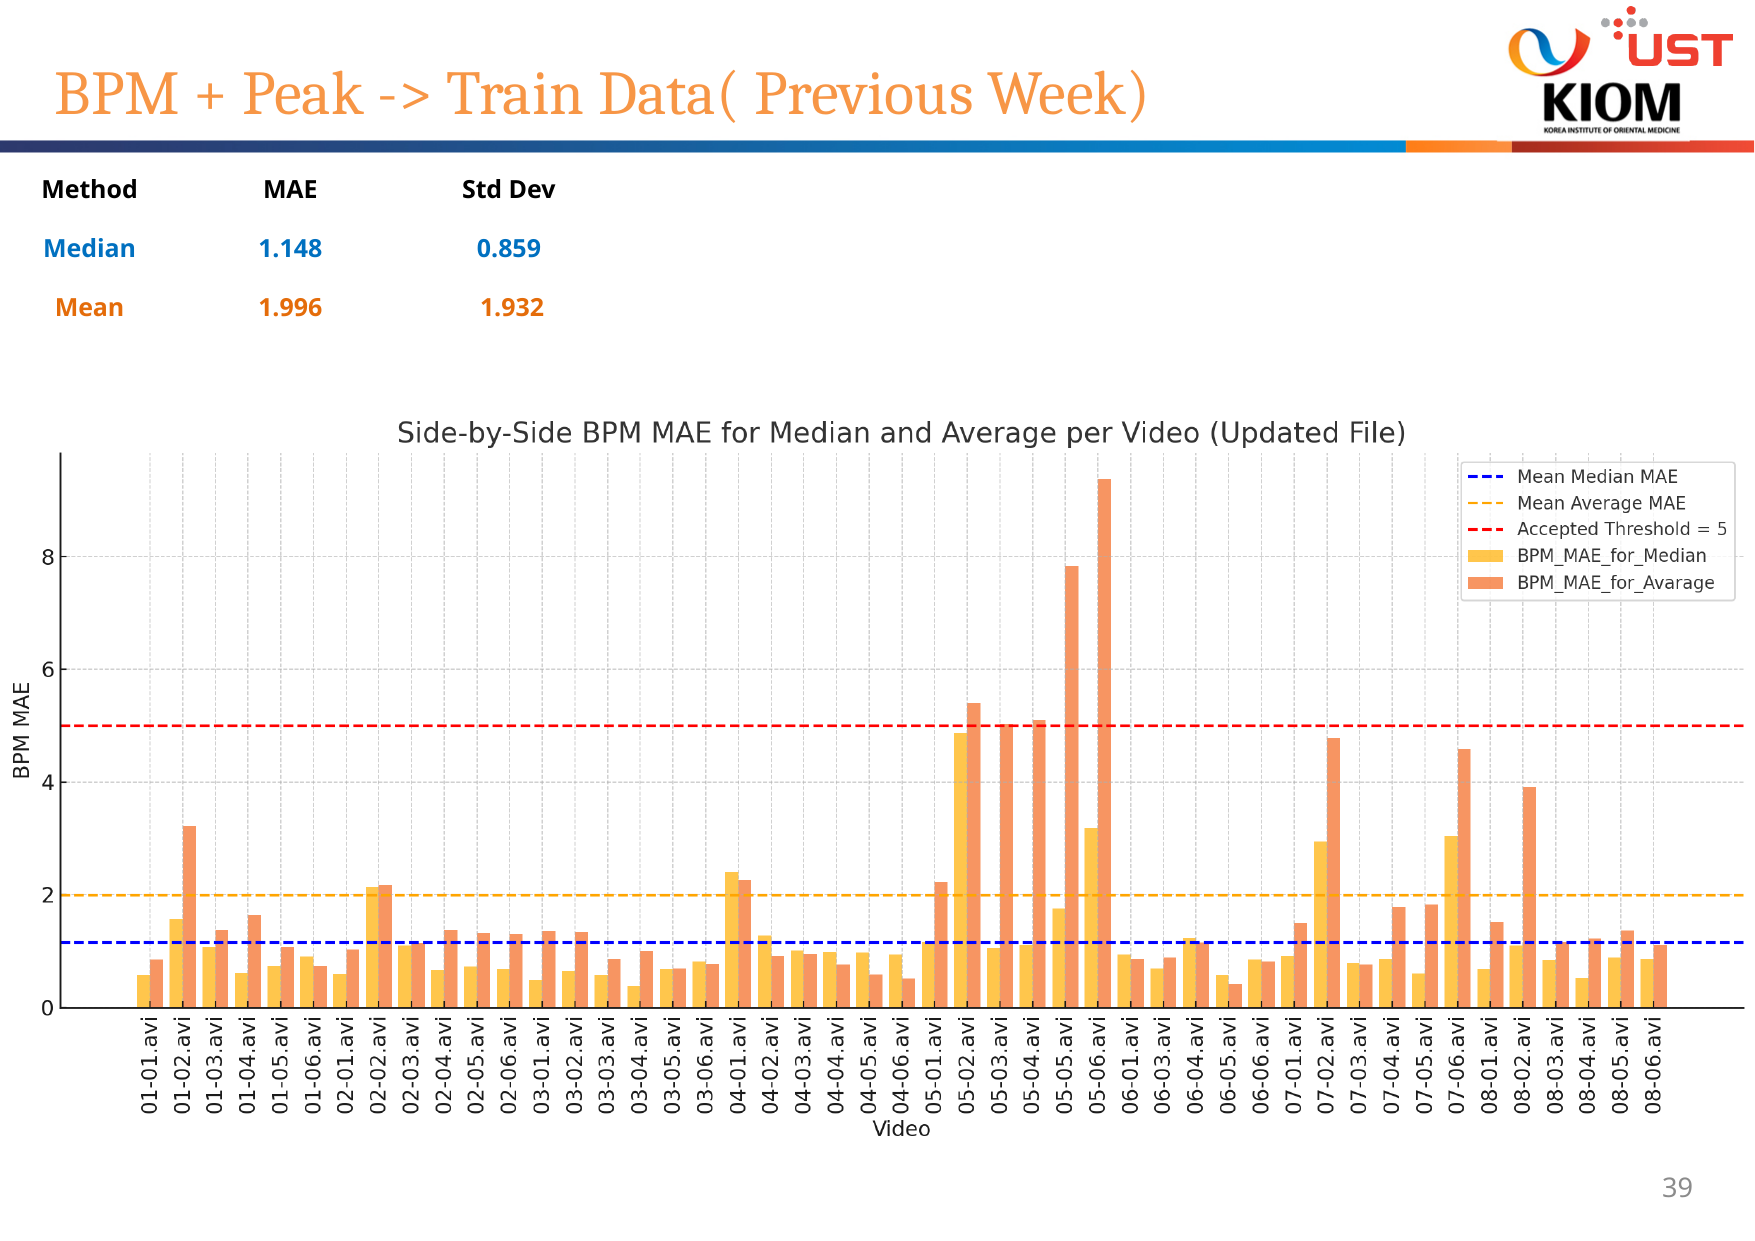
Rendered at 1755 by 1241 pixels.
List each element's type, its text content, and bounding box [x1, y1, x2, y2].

table_cell 1.996 [178, 278, 403, 337]
table_cell 1.148 [178, 219, 403, 278]
table_cell Median [1, 219, 178, 278]
table_header Std Dev [403, 160, 615, 219]
picture [0, 0, 1755, 1241]
table_cell Mean [1, 278, 178, 337]
table_cell 0.859 [403, 219, 615, 278]
table_cell 1.932 [403, 278, 615, 337]
text_box 38 [1300, 1164, 1710, 1222]
table_header MAE [178, 160, 403, 219]
text_box BPM + Peak -> Train Data( Previous Week) [26, 6, 1393, 134]
table_header Method [1, 160, 178, 219]
